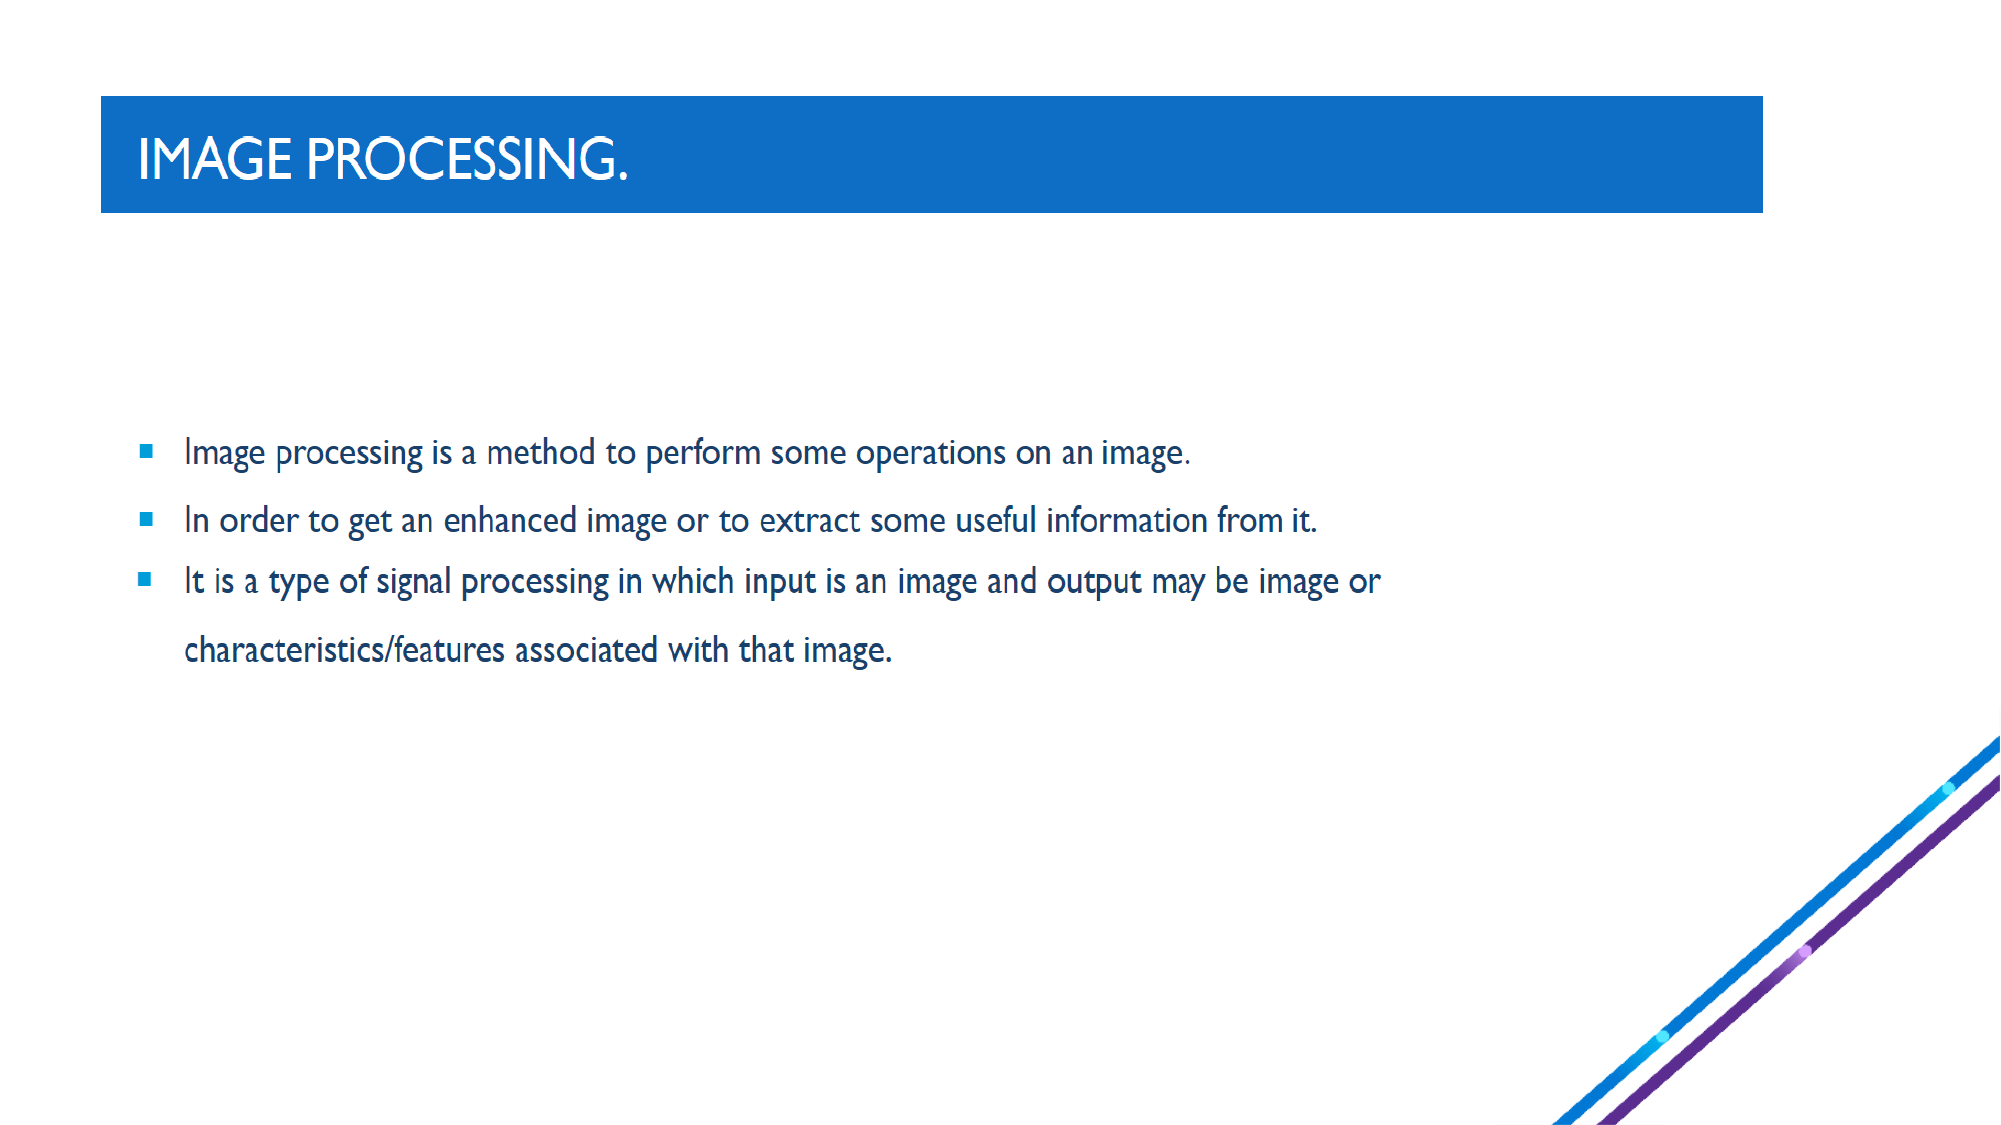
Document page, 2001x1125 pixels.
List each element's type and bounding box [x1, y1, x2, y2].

picture [1554, 738, 1999, 1124]
picture [65, 95, 1763, 920]
